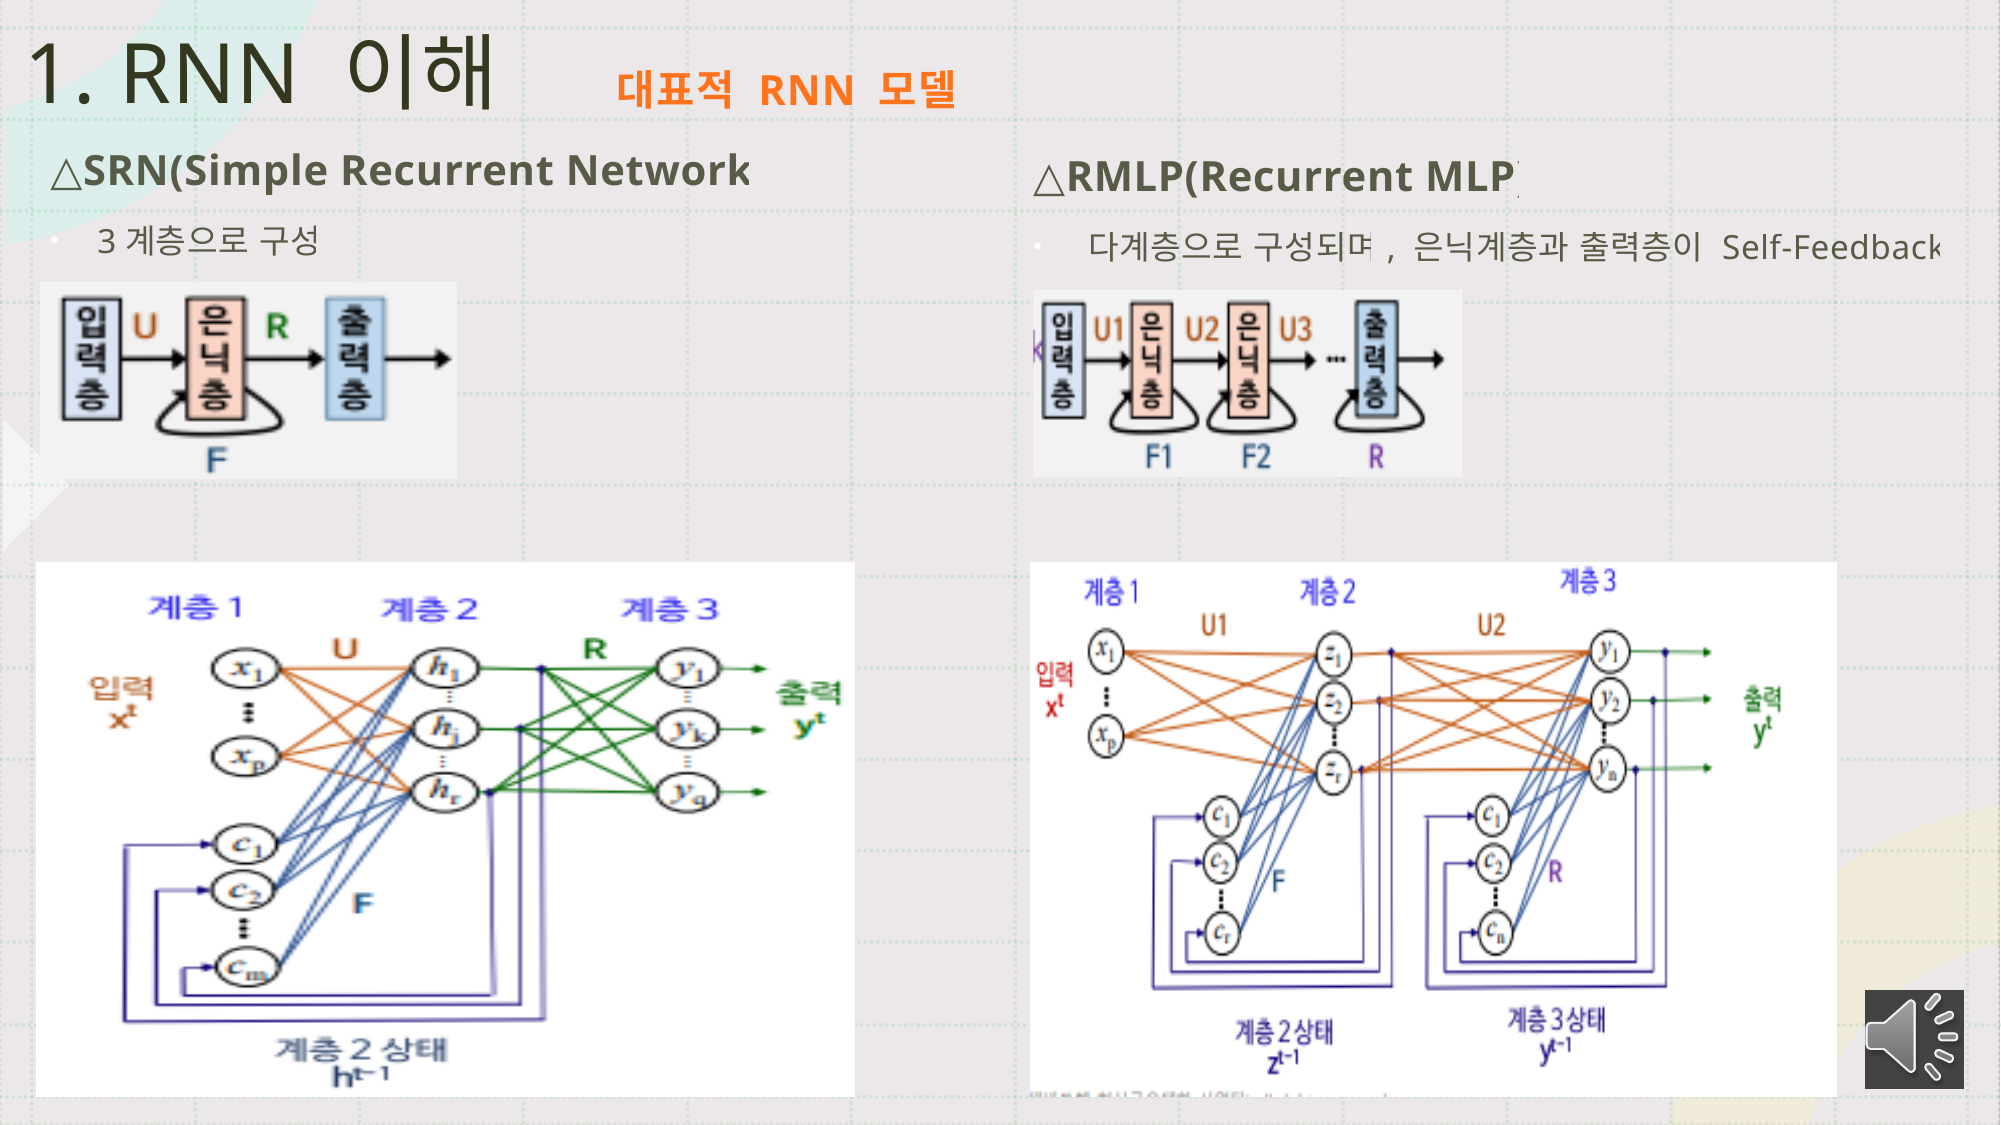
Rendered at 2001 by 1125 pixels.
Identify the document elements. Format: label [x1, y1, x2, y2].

picture [1030, 562, 1837, 1097]
picture [1033, 290, 1463, 477]
text_box [0, 0, 2000, 1125]
picture [1864, 989, 1965, 1090]
picture [40, 282, 457, 479]
picture [36, 562, 855, 1097]
